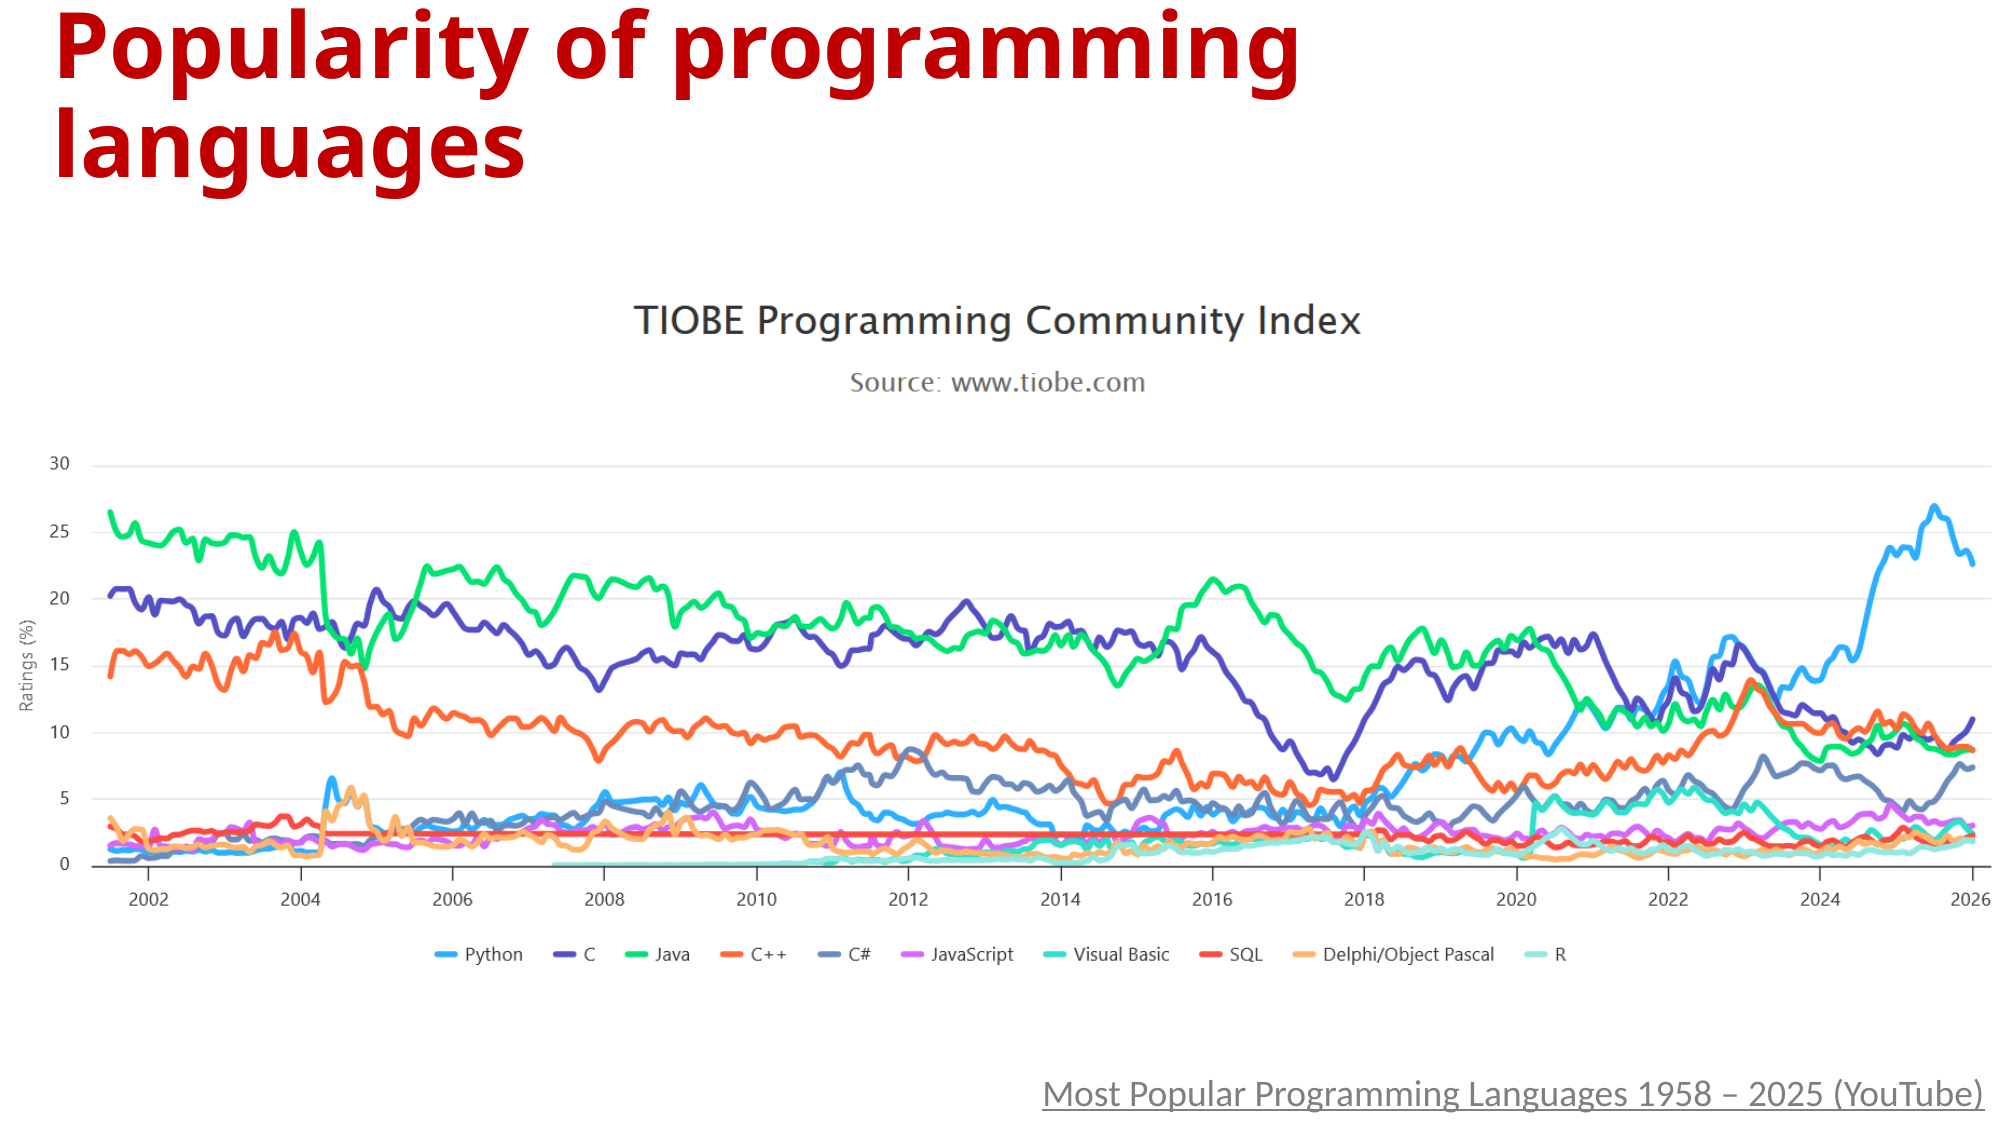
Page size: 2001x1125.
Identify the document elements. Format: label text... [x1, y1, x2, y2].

picture [611, 289, 1391, 406]
text_box Most Popular Programming Languages 1958 – 2025 (YouTube) [1000, 1061, 2000, 1122]
picture [0, 449, 1999, 991]
title Popularity of programming languages [37, 2, 1763, 194]
